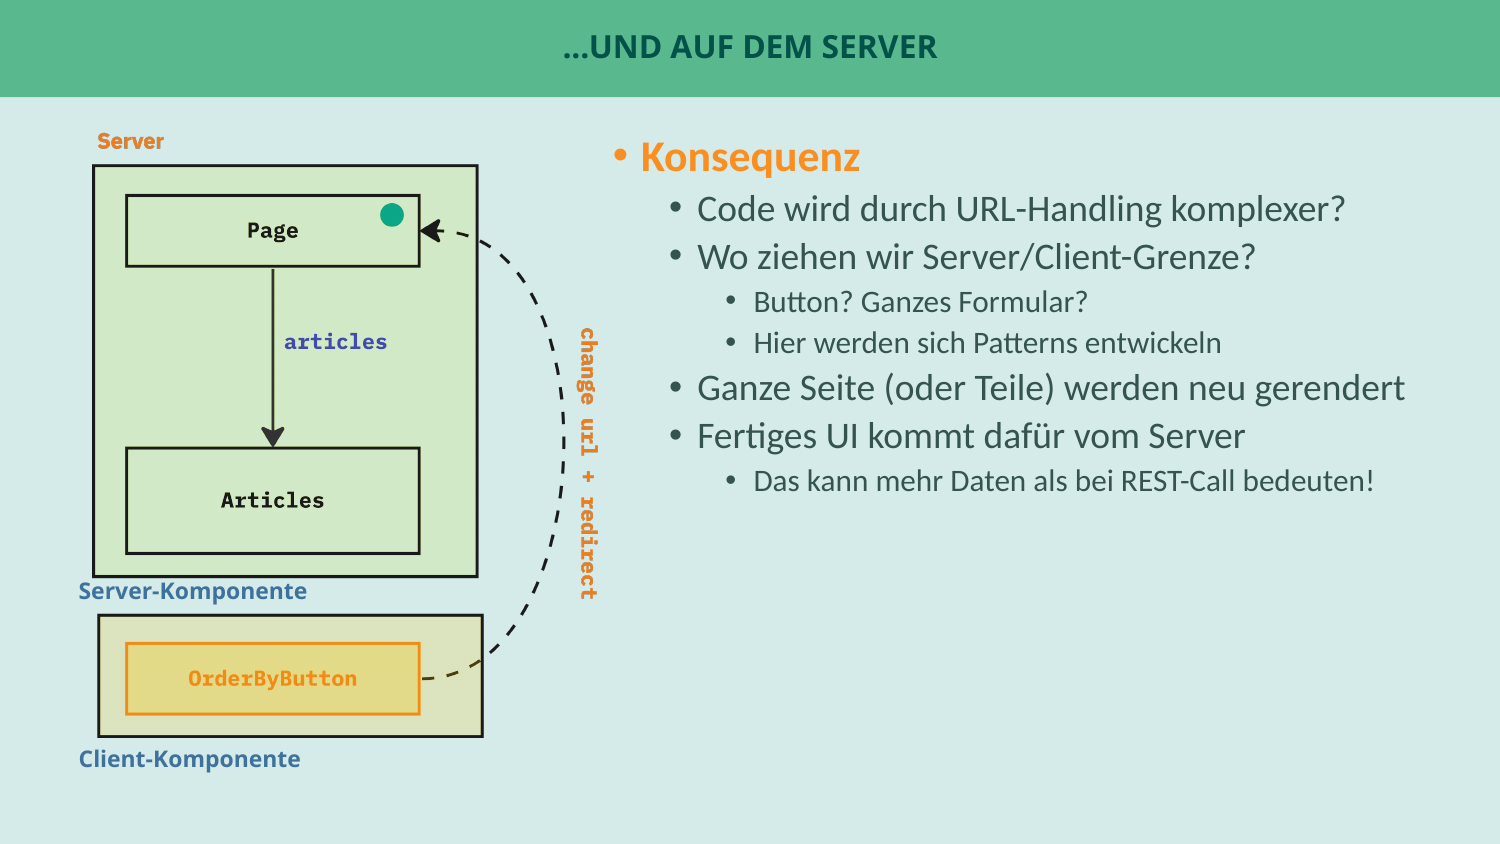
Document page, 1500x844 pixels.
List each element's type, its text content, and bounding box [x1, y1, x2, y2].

picture [92, 126, 603, 738]
text_box Server-Komponente [63, 568, 92, 611]
title ...und auf dem Server [0, 0, 1500, 98]
list Konsequenz Code wird durch URL-Handling komplexer? Wo ziehen wir Server/Client-Grenze? Button? Ganzes Formular? Hier werden sich Patterns entwickeln Ganze Seite (oder Teile) werden neu gerendert Fertiges UI kommt dafür vom Server Das kann mehr Daten als bei REST-Call bedeuten! [597, 126, 1470, 782]
text_box Client-Komponente [63, 736, 316, 779]
